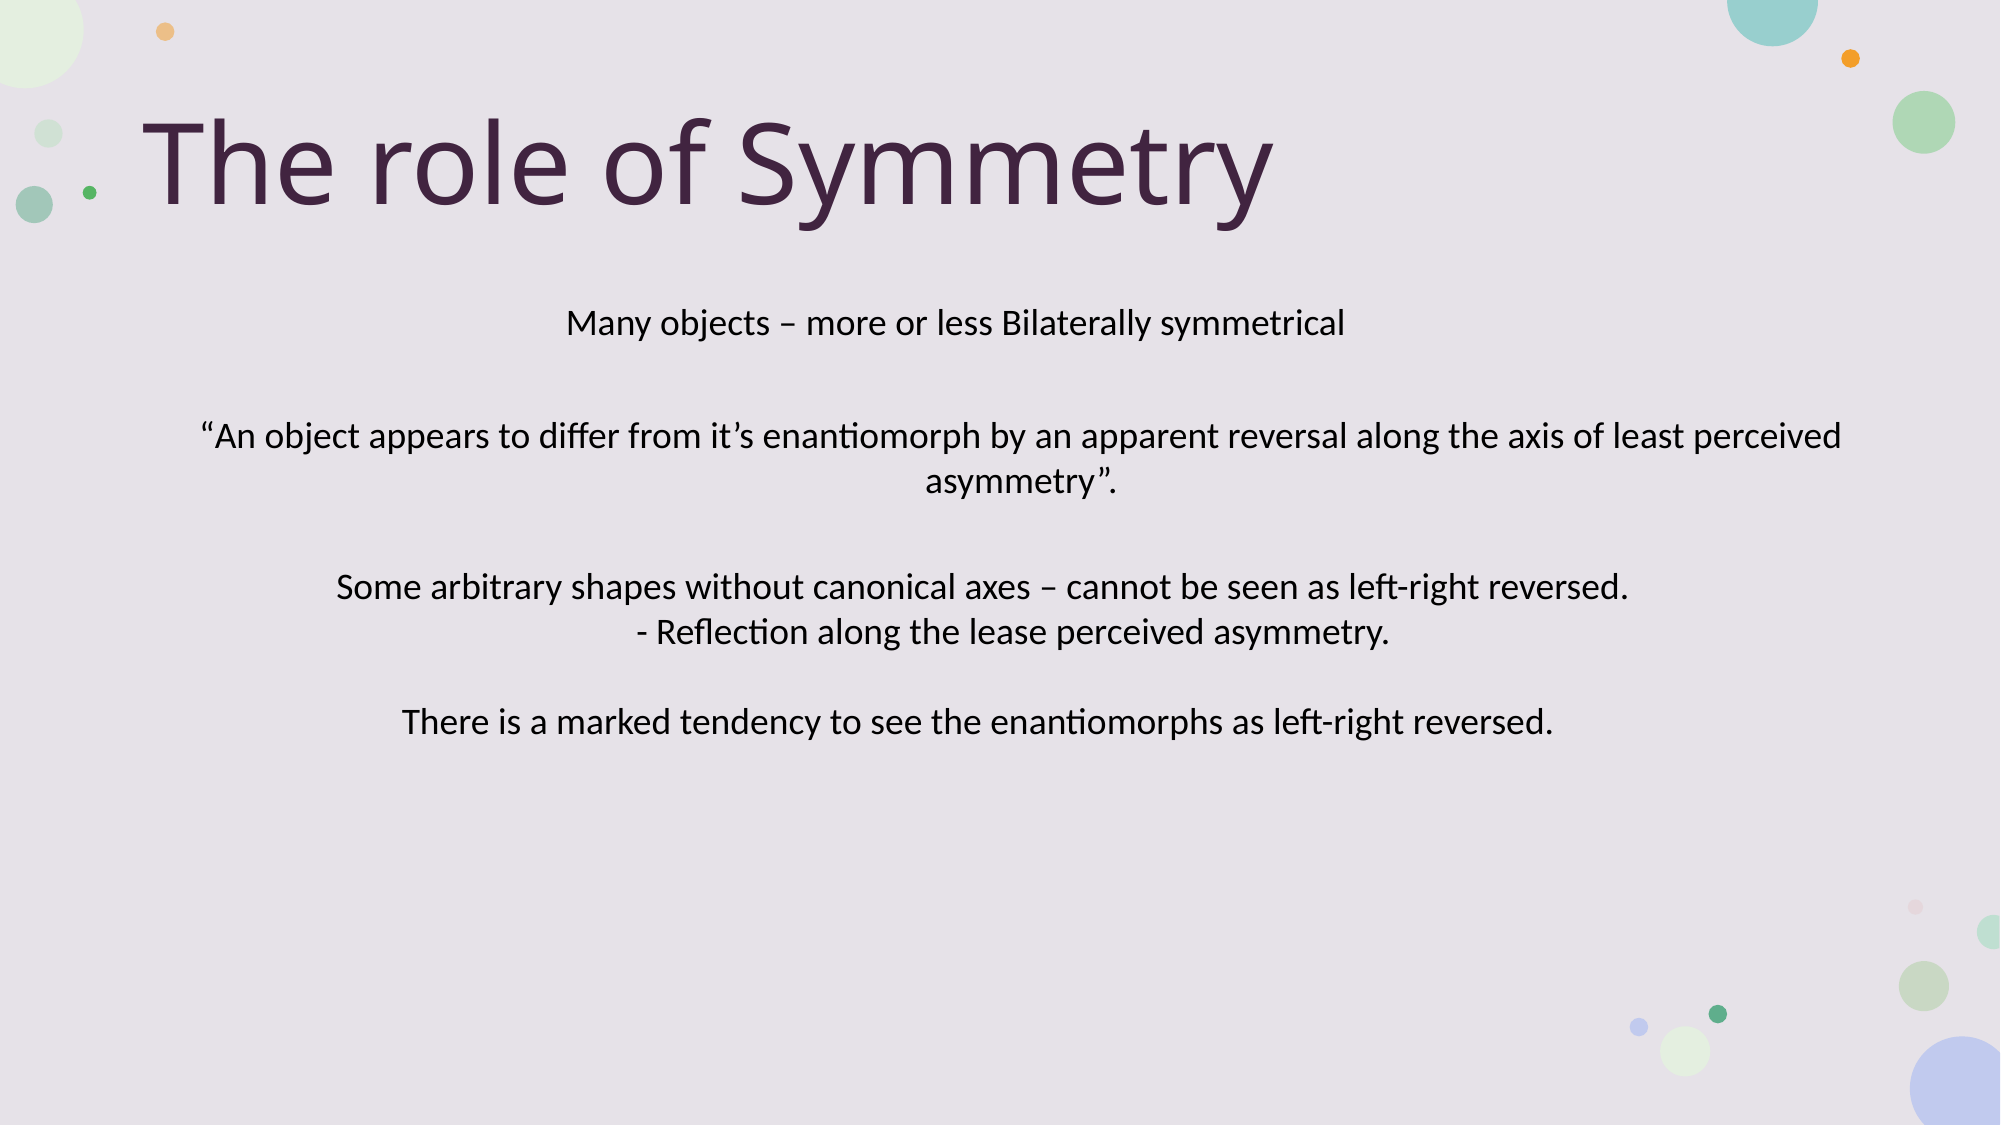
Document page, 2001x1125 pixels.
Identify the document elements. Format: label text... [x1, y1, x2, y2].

title The role of Symmetry [127, 59, 1877, 278]
text_box Some arbitrary shapes without canonical axes – cannot be seen as left-right reversed. - Reflection along the lease perceived asymmetry. [321, 554, 1646, 660]
text_box “An object appears to differ from it’s enantiomorph by an apparent reversal along the axis of least perceived asymmetry”. [147, 403, 1896, 509]
text_box Many objects – more or less Bilaterally symmetrical [551, 290, 1362, 351]
text_box There is a marked tendency to see the enantiomorphs as left-right reversed. [387, 689, 1571, 750]
